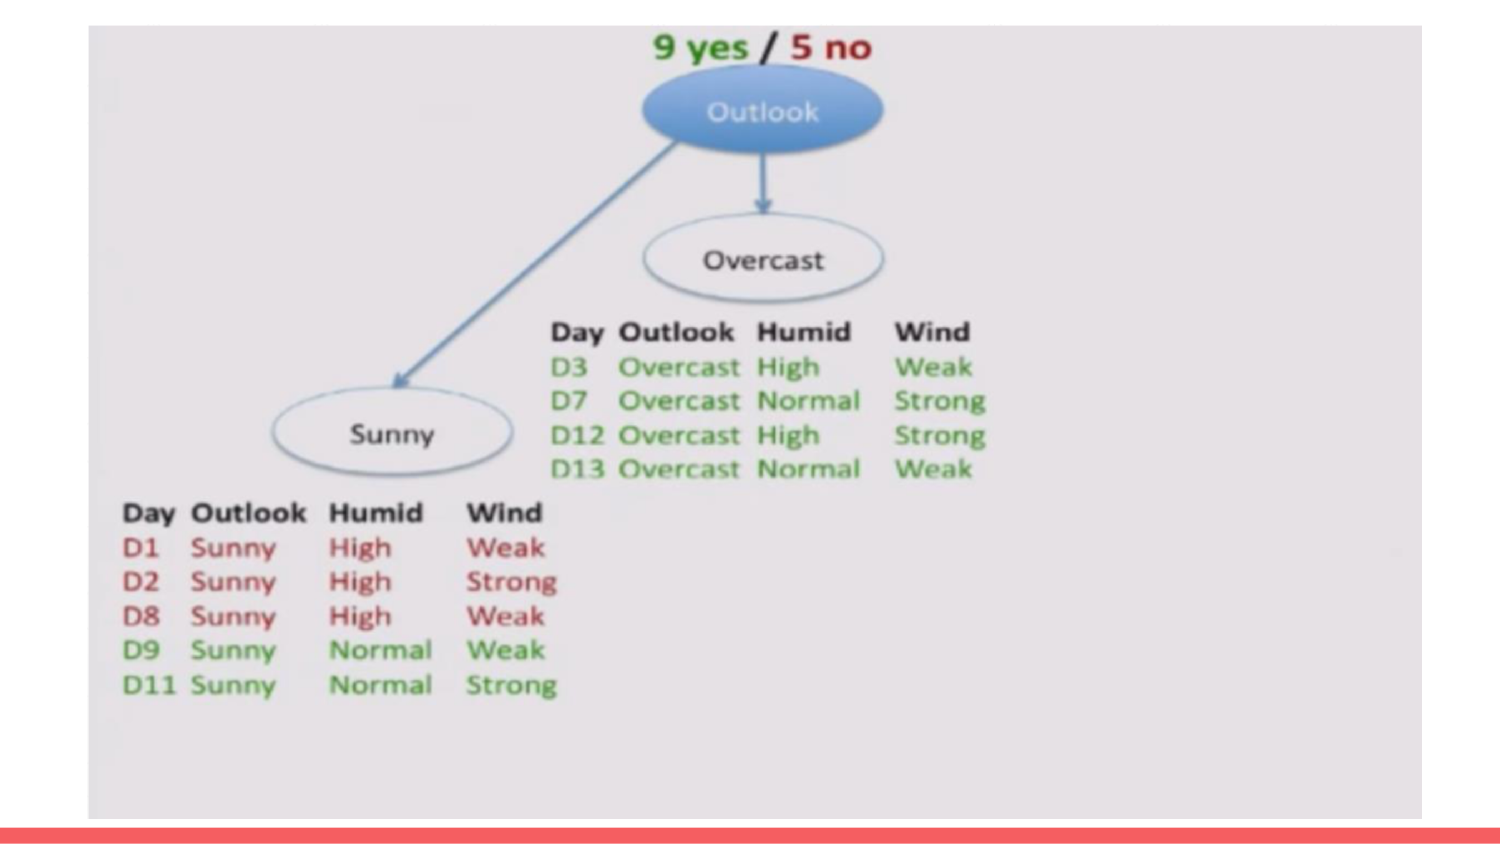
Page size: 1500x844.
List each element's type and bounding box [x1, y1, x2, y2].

picture [87, 24, 1423, 819]
